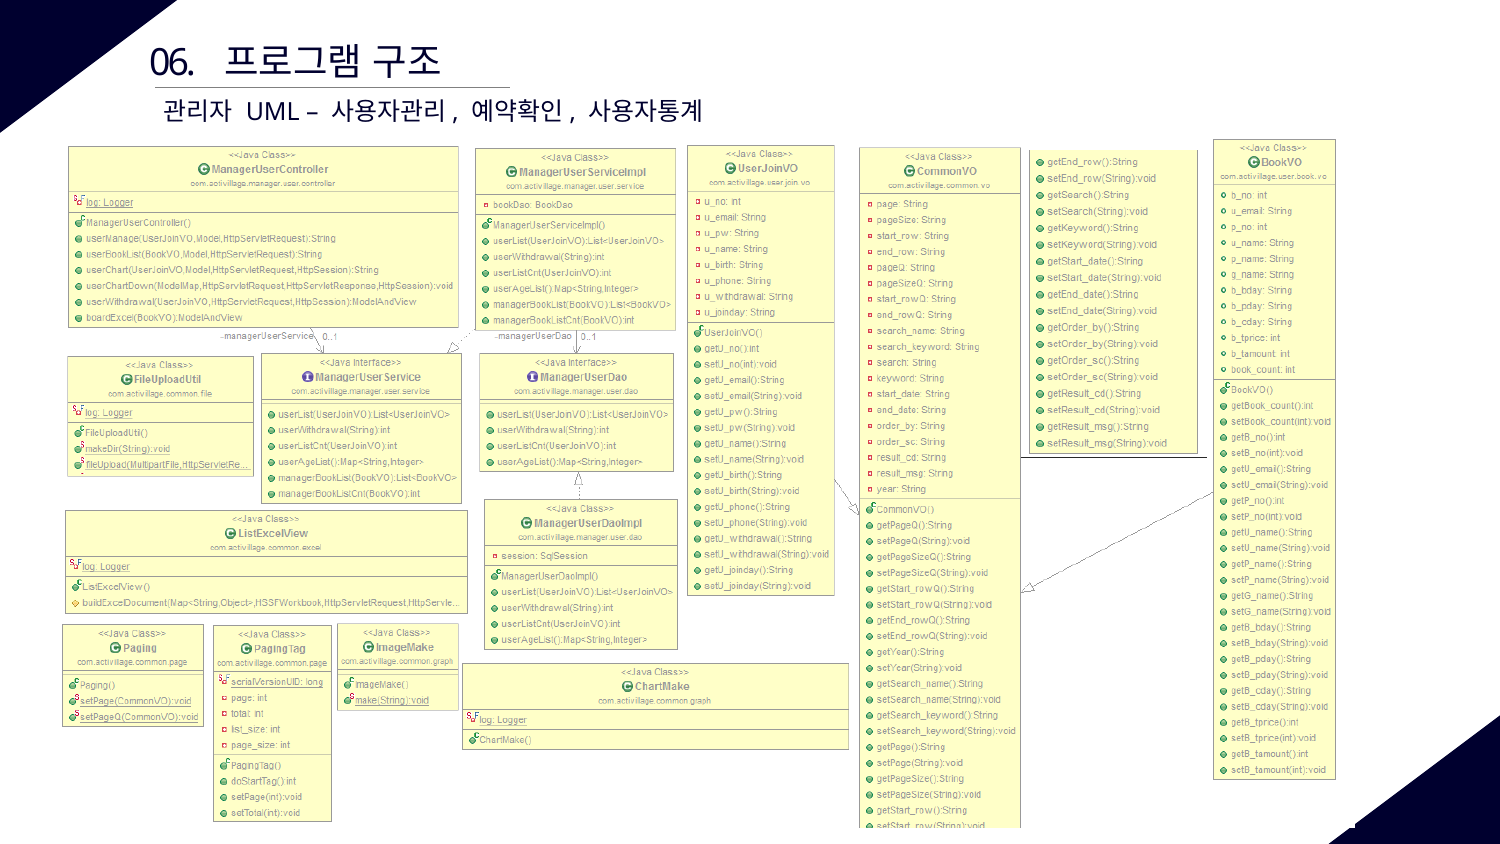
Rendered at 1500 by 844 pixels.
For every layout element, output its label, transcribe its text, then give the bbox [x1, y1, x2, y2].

picture [52, 133, 1355, 828]
text_box 관리자 UML – 사용자관리, 예약확인, 사용자통계 [149, 87, 719, 131]
text_box 06. [134, 30, 209, 90]
text_box 프로그램 구조 [209, 30, 457, 87]
